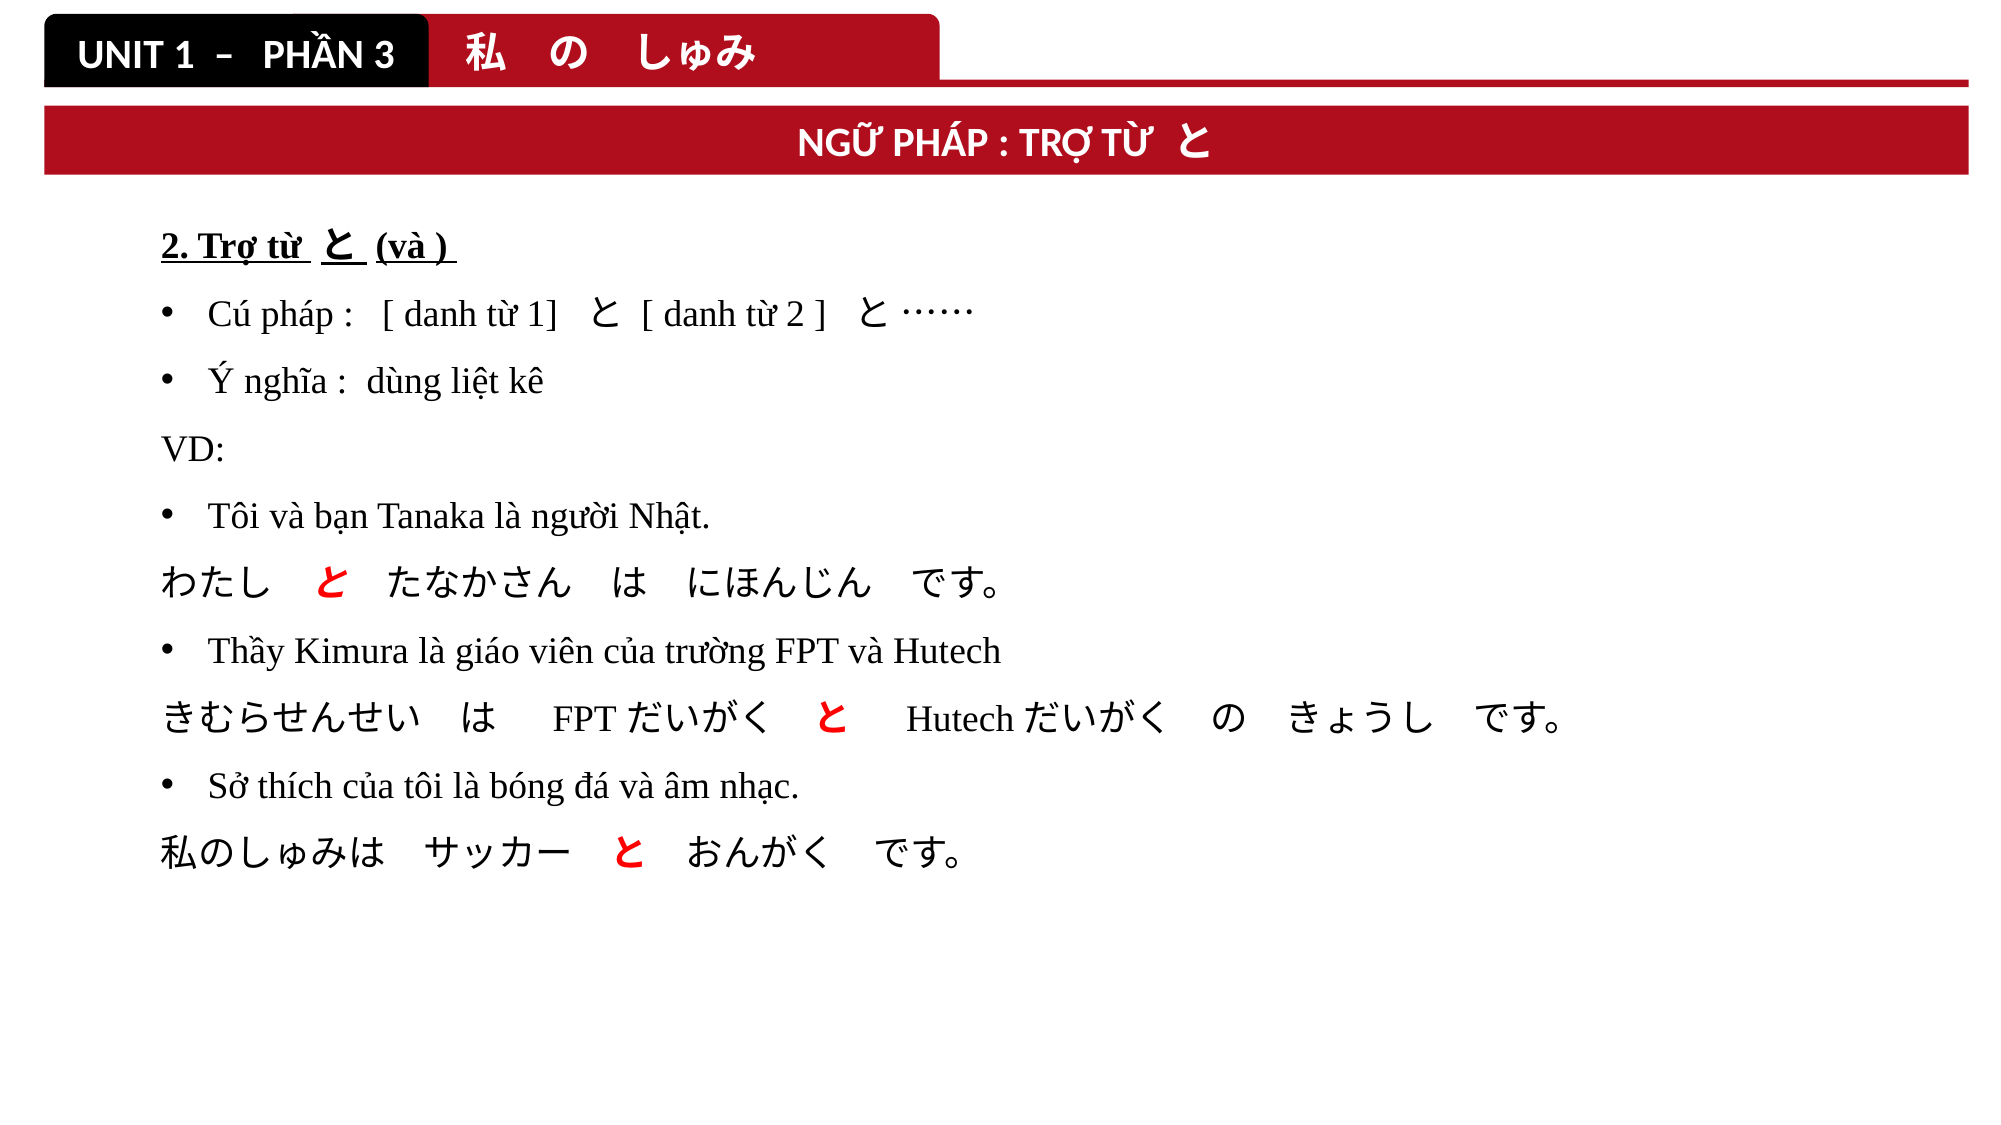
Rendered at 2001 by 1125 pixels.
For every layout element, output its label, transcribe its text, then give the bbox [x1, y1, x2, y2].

text_box 私 の しゅみ [418, 12, 941, 87]
text_box [430, 79, 1970, 88]
text_box NGỮ PHÁP : TRỢ TỪ と [43, 105, 1970, 176]
text_box 2. Trợ từ と (và ) Cú pháp : [ danh từ 1] と [ danh từ 2 ] と …… Ý nghĩa : dùng liệt kê VD: Tôi và bạn Tanaka là người Nhật. わたし と たなかさん は にほんじん です。 Thầy Kimura là giáo viên của trường FPT và Hutech きむらせんせい は FPTだいがく と Hutechだいがく の きょうし です。 Sở thích của tôi là bóng đá và âm nhạc. 私のしゅみは サッカー と おんがく です。 [146, 191, 1733, 882]
text_box UNIT 1 – PHẦN 3 [43, 12, 430, 89]
